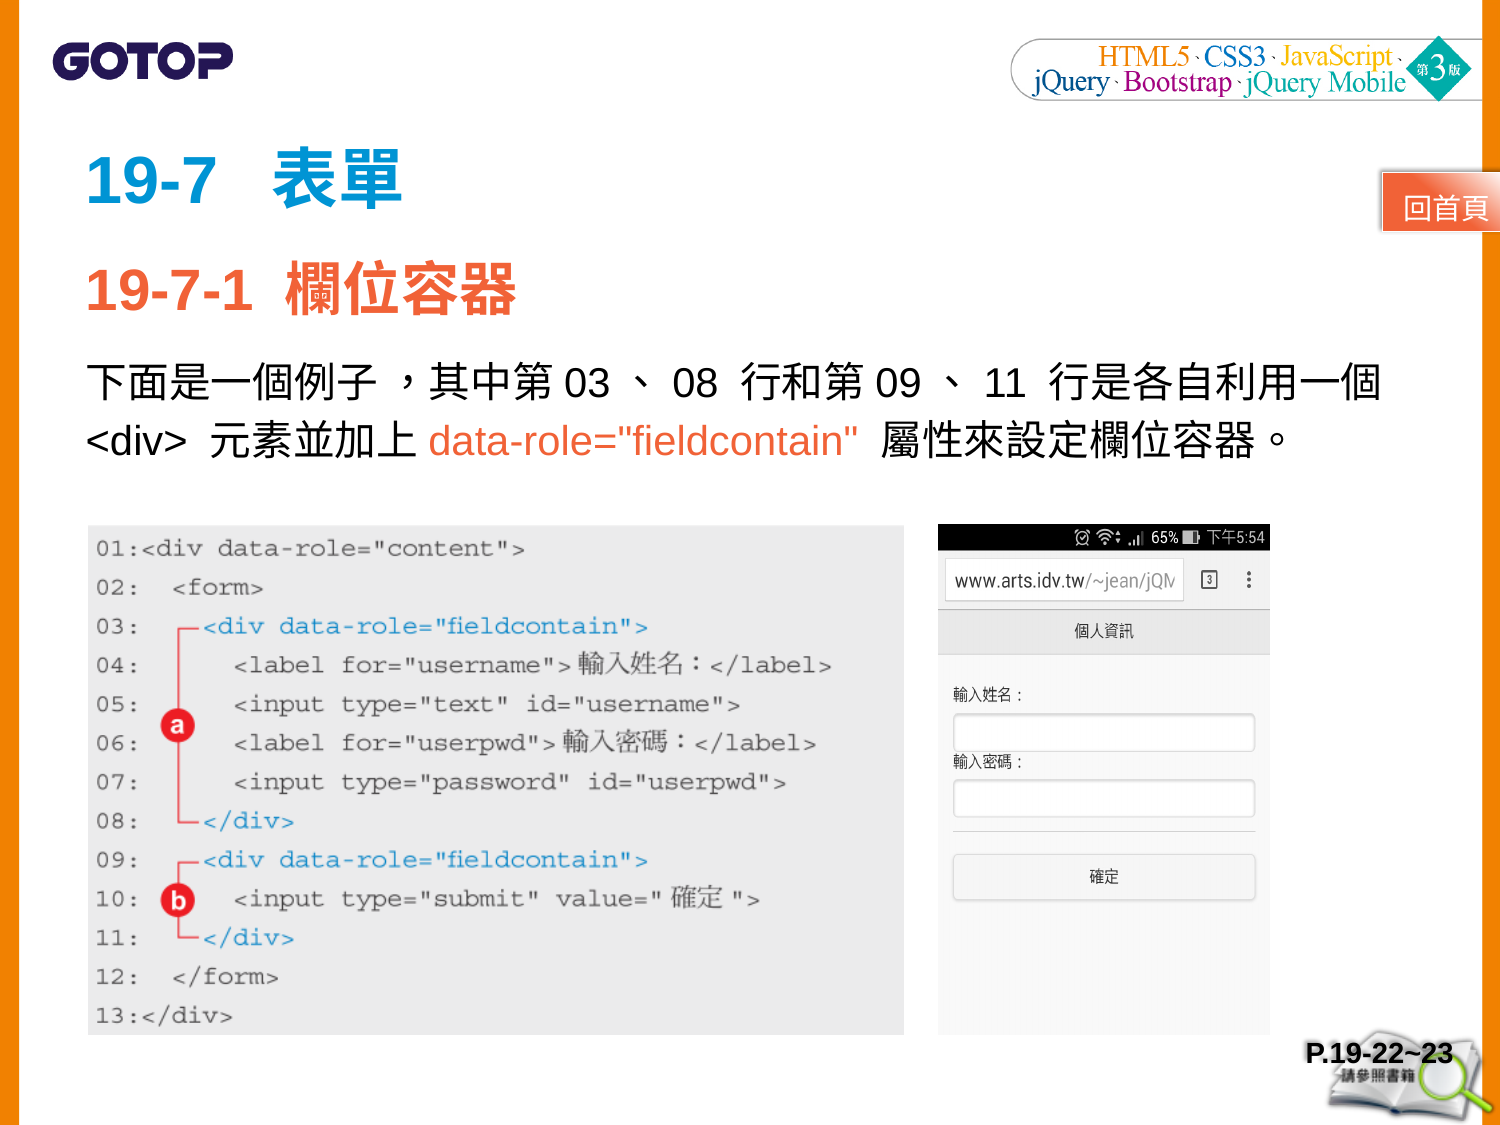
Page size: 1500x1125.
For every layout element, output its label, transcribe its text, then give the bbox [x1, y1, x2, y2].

picture [88, 524, 904, 1036]
picture [938, 524, 1271, 1036]
list P.19-22~23 [1281, 1016, 1469, 1069]
picture [0, 0, 1500, 1125]
list 19-7 表單 19-7-1 欄位容器 下面是一個例子 ，其中第03、08 行和第09、11 行是各自利用一個 <div> 元素並加上data-role="ﬁeldcontain" 屬性來設定欄位容器。 [70, 90, 1439, 1106]
text_box 回首頁 [1382, 172, 1500, 232]
